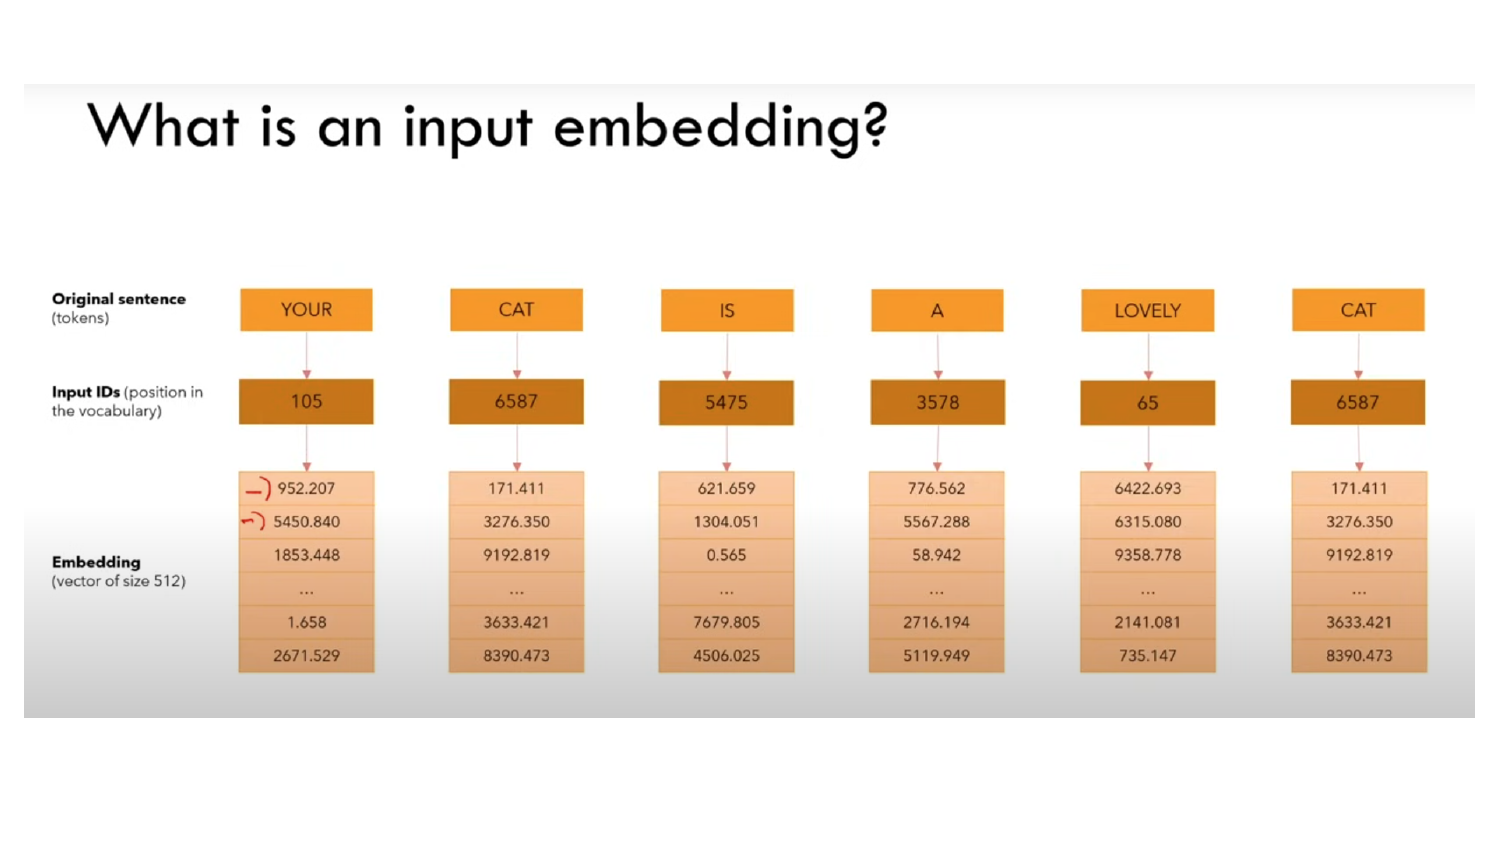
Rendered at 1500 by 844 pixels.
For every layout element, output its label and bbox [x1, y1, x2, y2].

picture [24, 84, 1476, 718]
